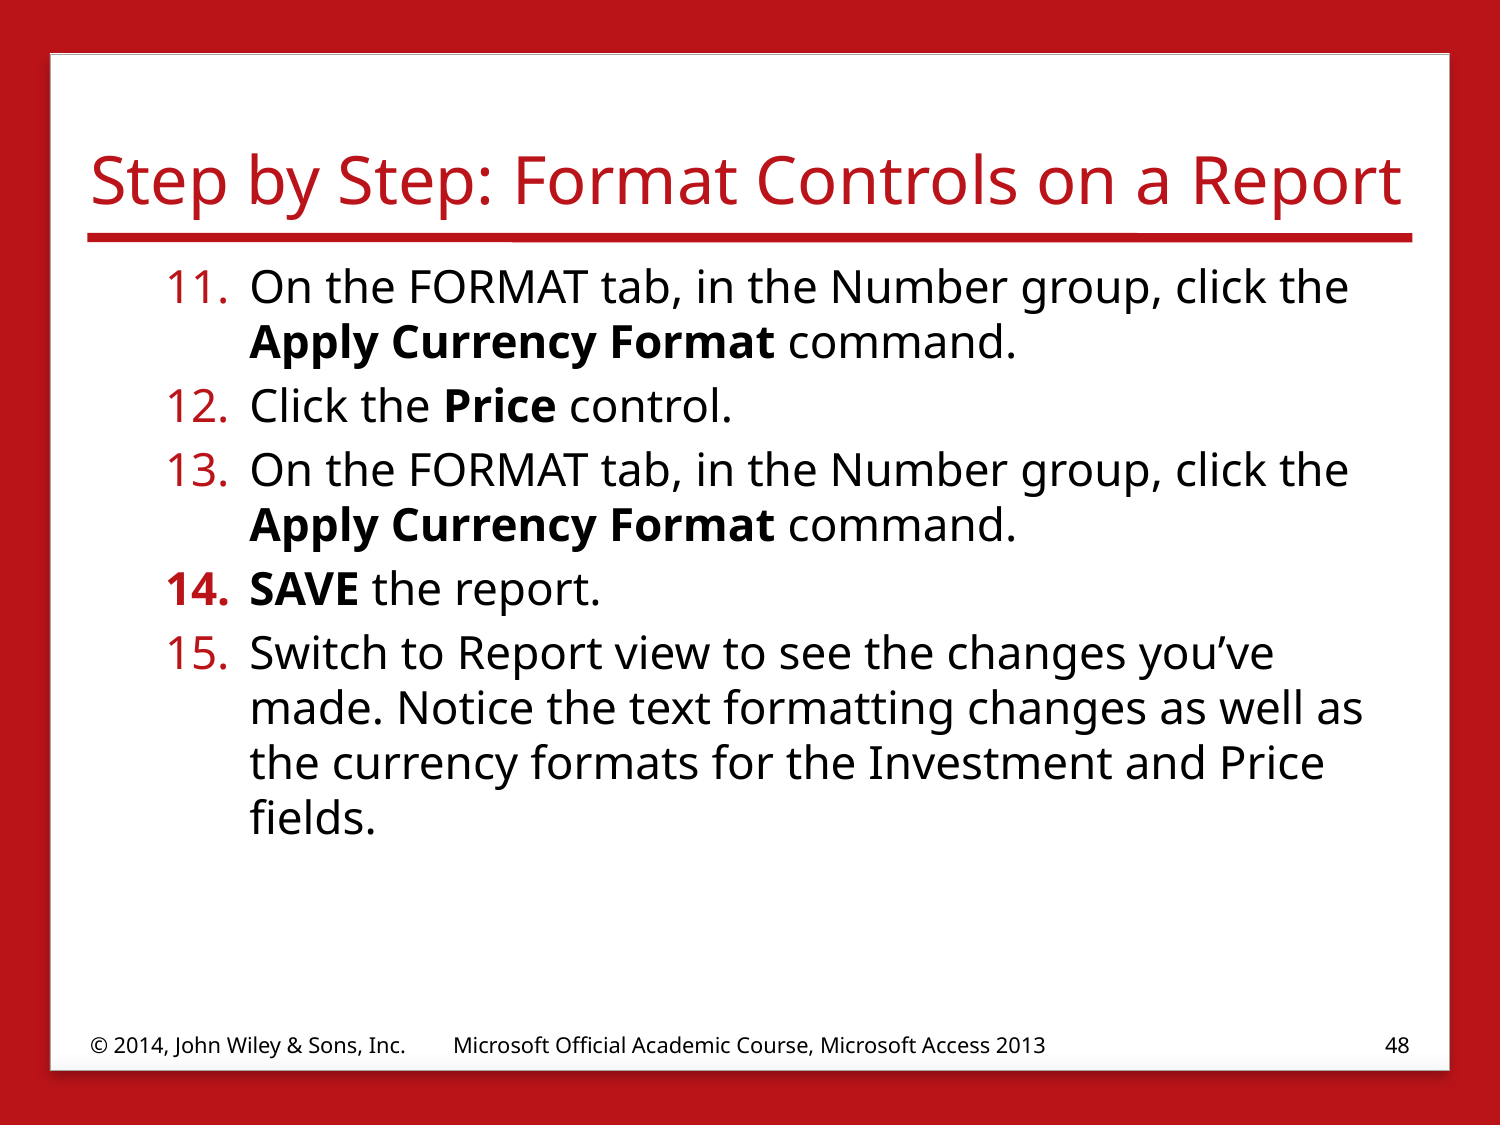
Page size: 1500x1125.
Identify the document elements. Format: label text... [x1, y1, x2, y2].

slide_number 48 [1074, 1024, 1426, 1103]
footer Microsoft Official Academic Course, Microsoft Access 2013 [431, 1024, 1069, 1103]
title Step by Step: Format Controls on a Report [74, 74, 1426, 226]
slide_number © 2014, John Wiley & Sons, Inc. [74, 1024, 426, 1103]
list On the FORMAT tab, in the Number group, click the Apply Currency Format command. Click the Price control. On the FORMAT tab, in the Number group, click the Apply Currency Format command. SAVE the report. Switch to Report view to see the changes you’ve made. Notice the text formatting changes as well as the currency formats for the Investment and Price fields. [75, 249, 1425, 1063]
